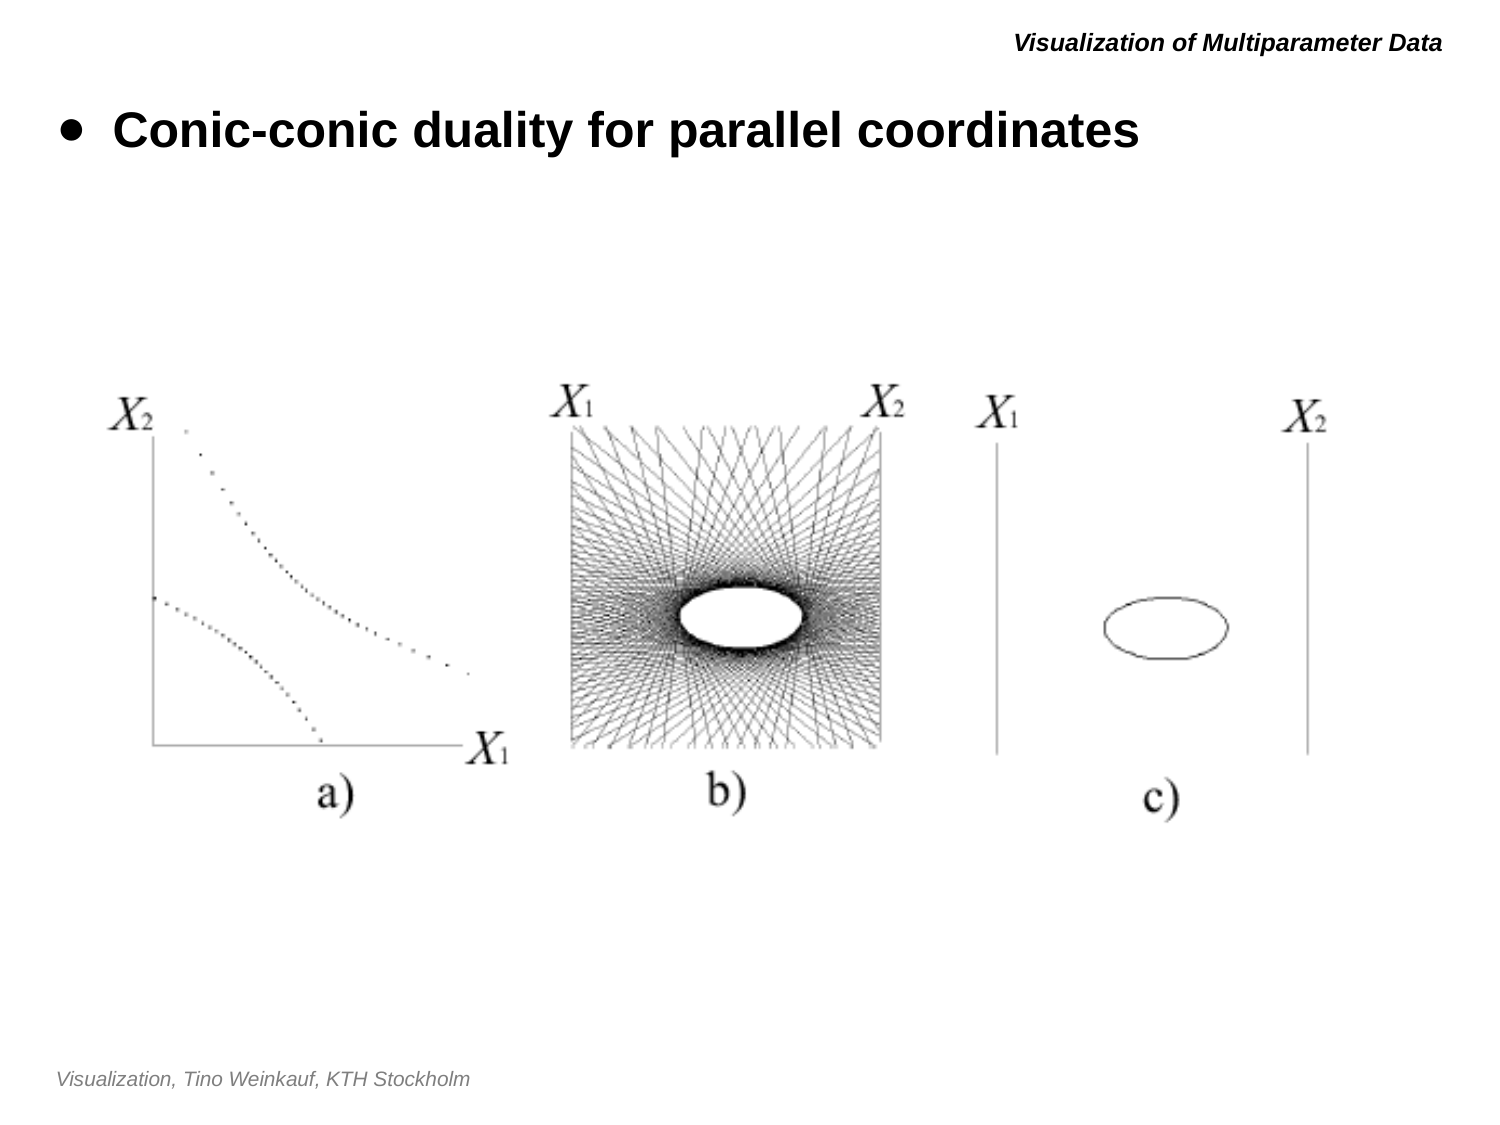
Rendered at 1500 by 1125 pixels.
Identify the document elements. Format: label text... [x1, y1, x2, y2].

picture [62, 374, 1401, 847]
list Conic-conic duality for parallel coordinates [40, 89, 1410, 1036]
title Visualization of Multiparameter Data [237, 18, 1460, 67]
